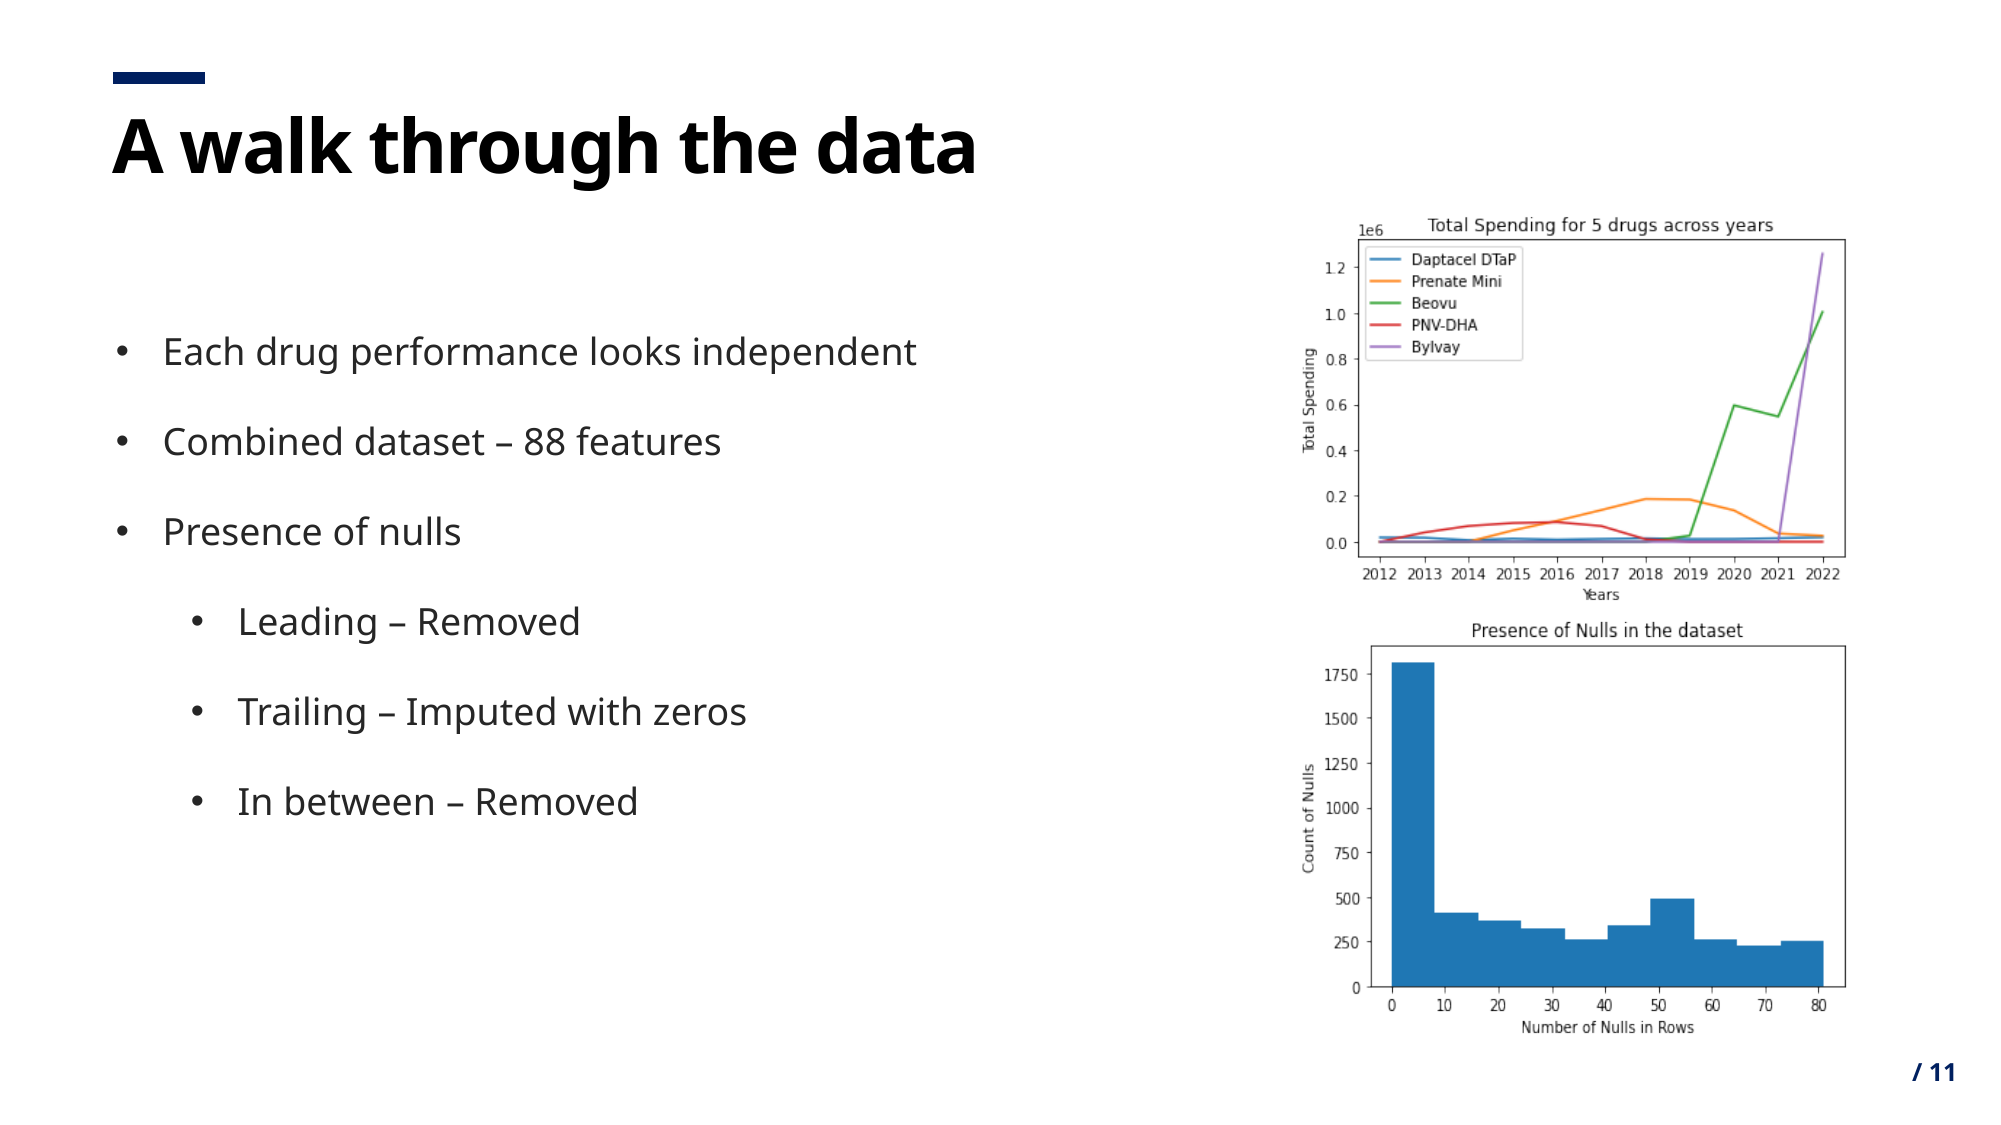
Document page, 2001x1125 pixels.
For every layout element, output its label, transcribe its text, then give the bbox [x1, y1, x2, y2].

title A walk through the data [112, 101, 1888, 208]
text_box Each drug performance looks independent Combined dataset – 88 features Presence of nulls Leading – Removed Trailing – Imputed with zeros In between – Removed [101, 275, 1031, 1125]
picture [1294, 207, 1855, 1046]
slide_number / 11 [1854, 1043, 1958, 1104]
